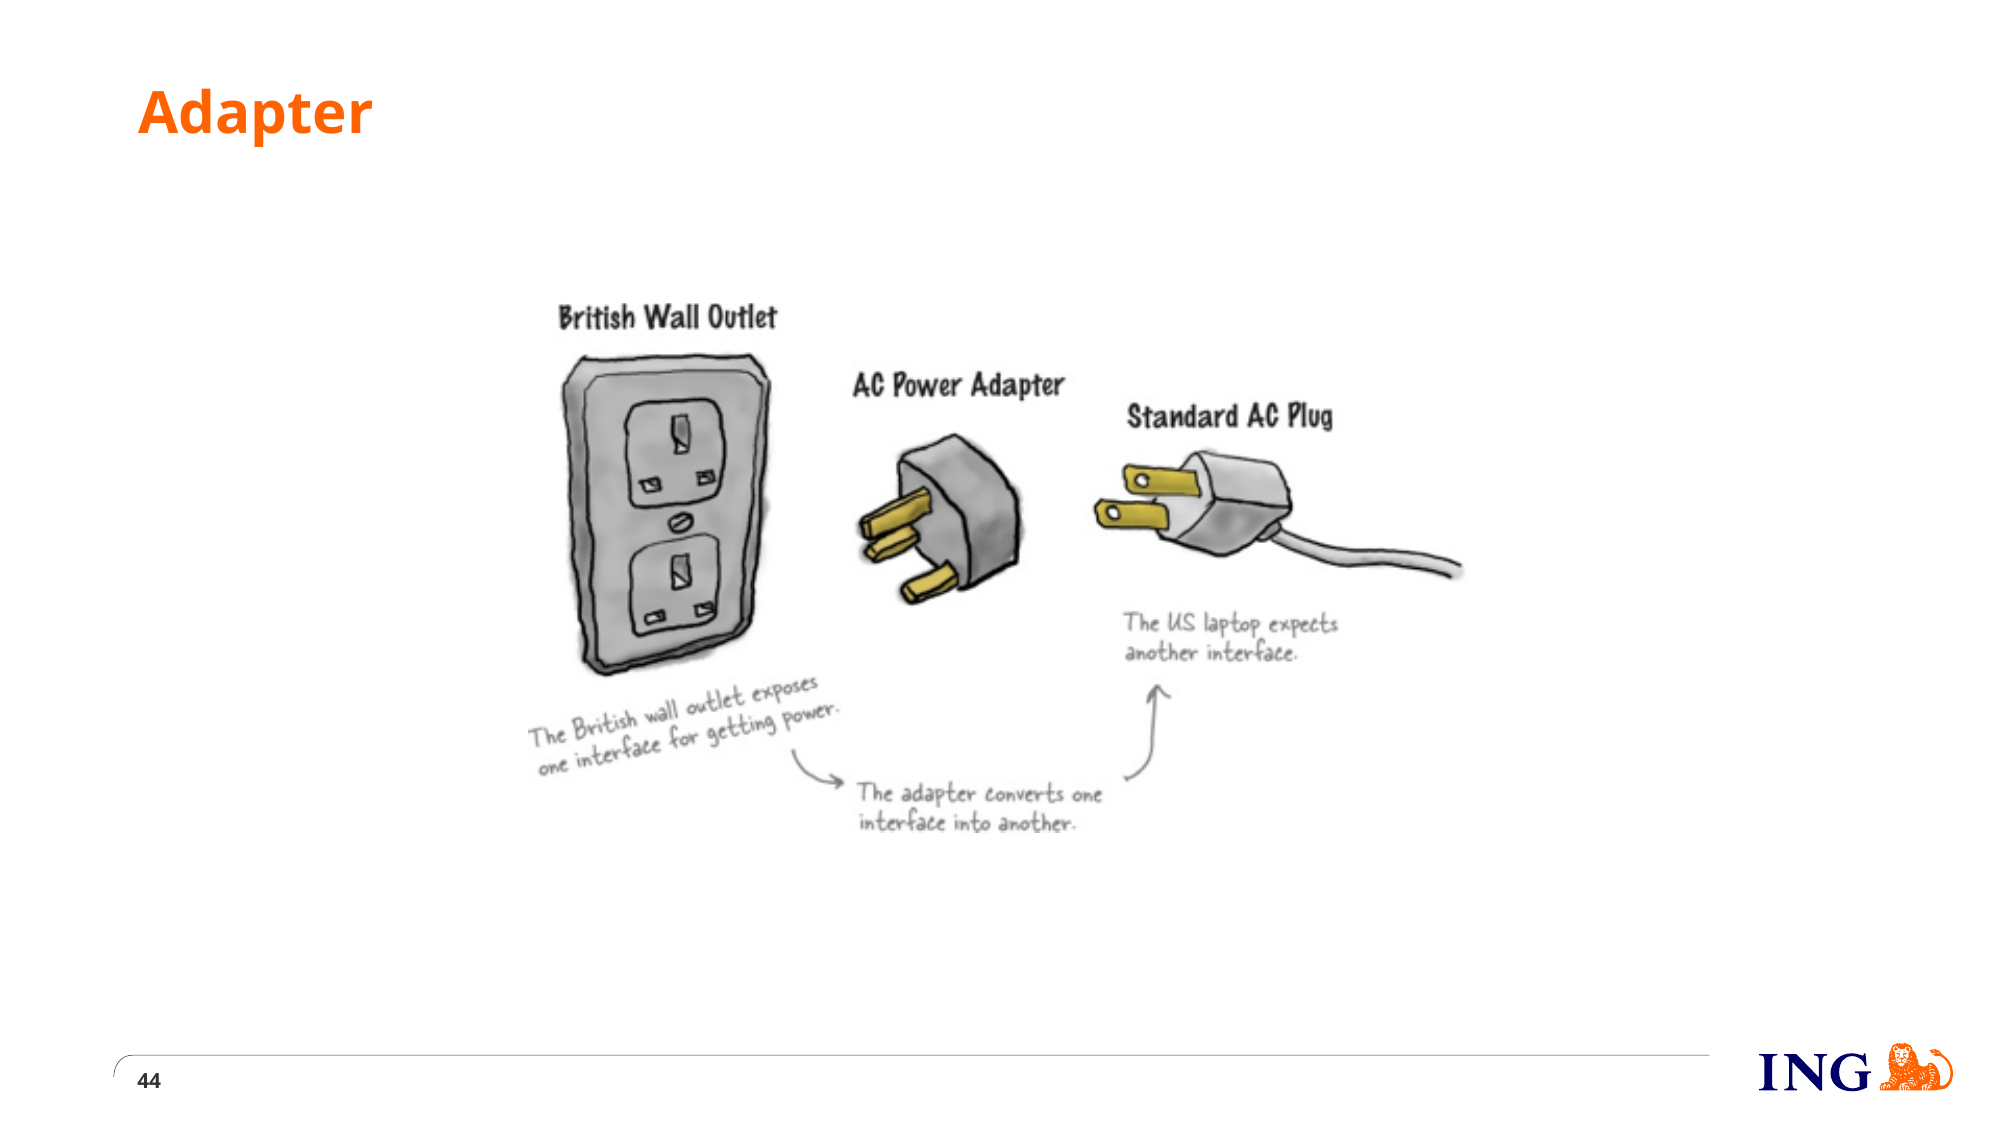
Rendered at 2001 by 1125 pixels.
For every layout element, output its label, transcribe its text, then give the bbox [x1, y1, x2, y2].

title Adapter [138, 46, 1858, 187]
picture [528, 303, 1468, 833]
slide_number 44 [137, 1065, 219, 1097]
